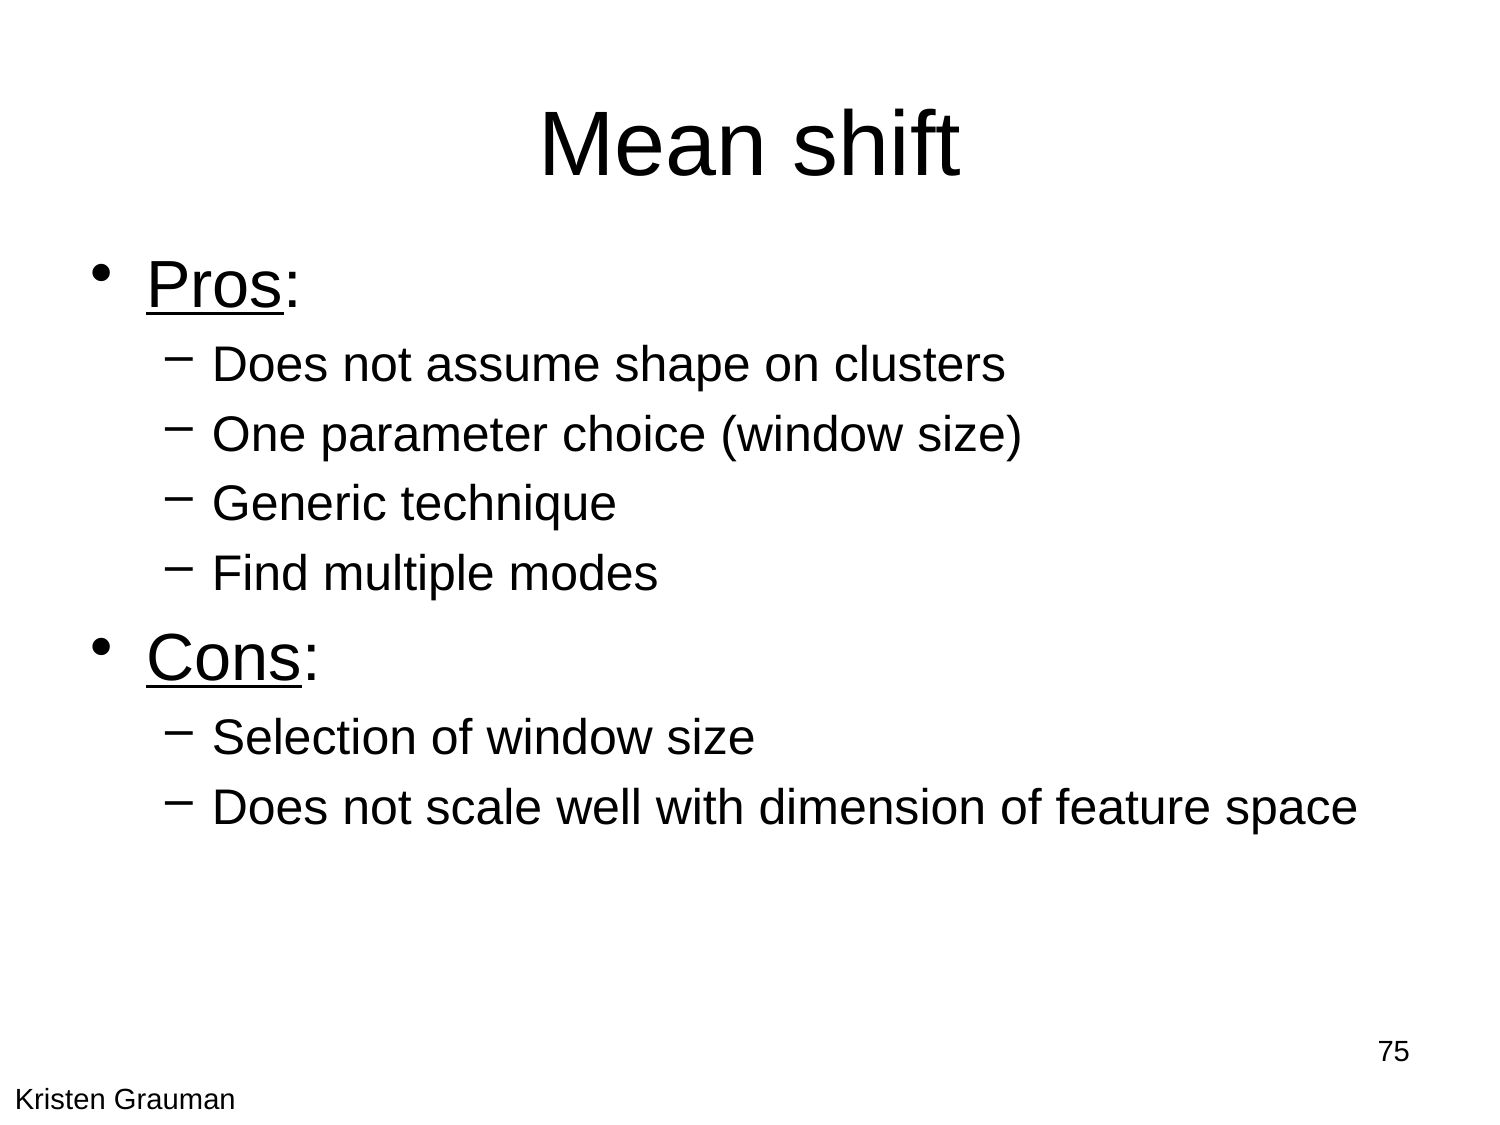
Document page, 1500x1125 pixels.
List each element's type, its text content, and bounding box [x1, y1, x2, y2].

title Mean shift [75, 45, 1425, 233]
list Pros: Does not assume shape on clusters One parameter choice (window size) Generic technique Find multiple modes Cons: Selection of window size Does not scale well with dimension of feature space [75, 233, 1425, 976]
slide_number 75 [1074, 1024, 1426, 1103]
text_box Kristen Grauman [0, 1073, 325, 1123]
